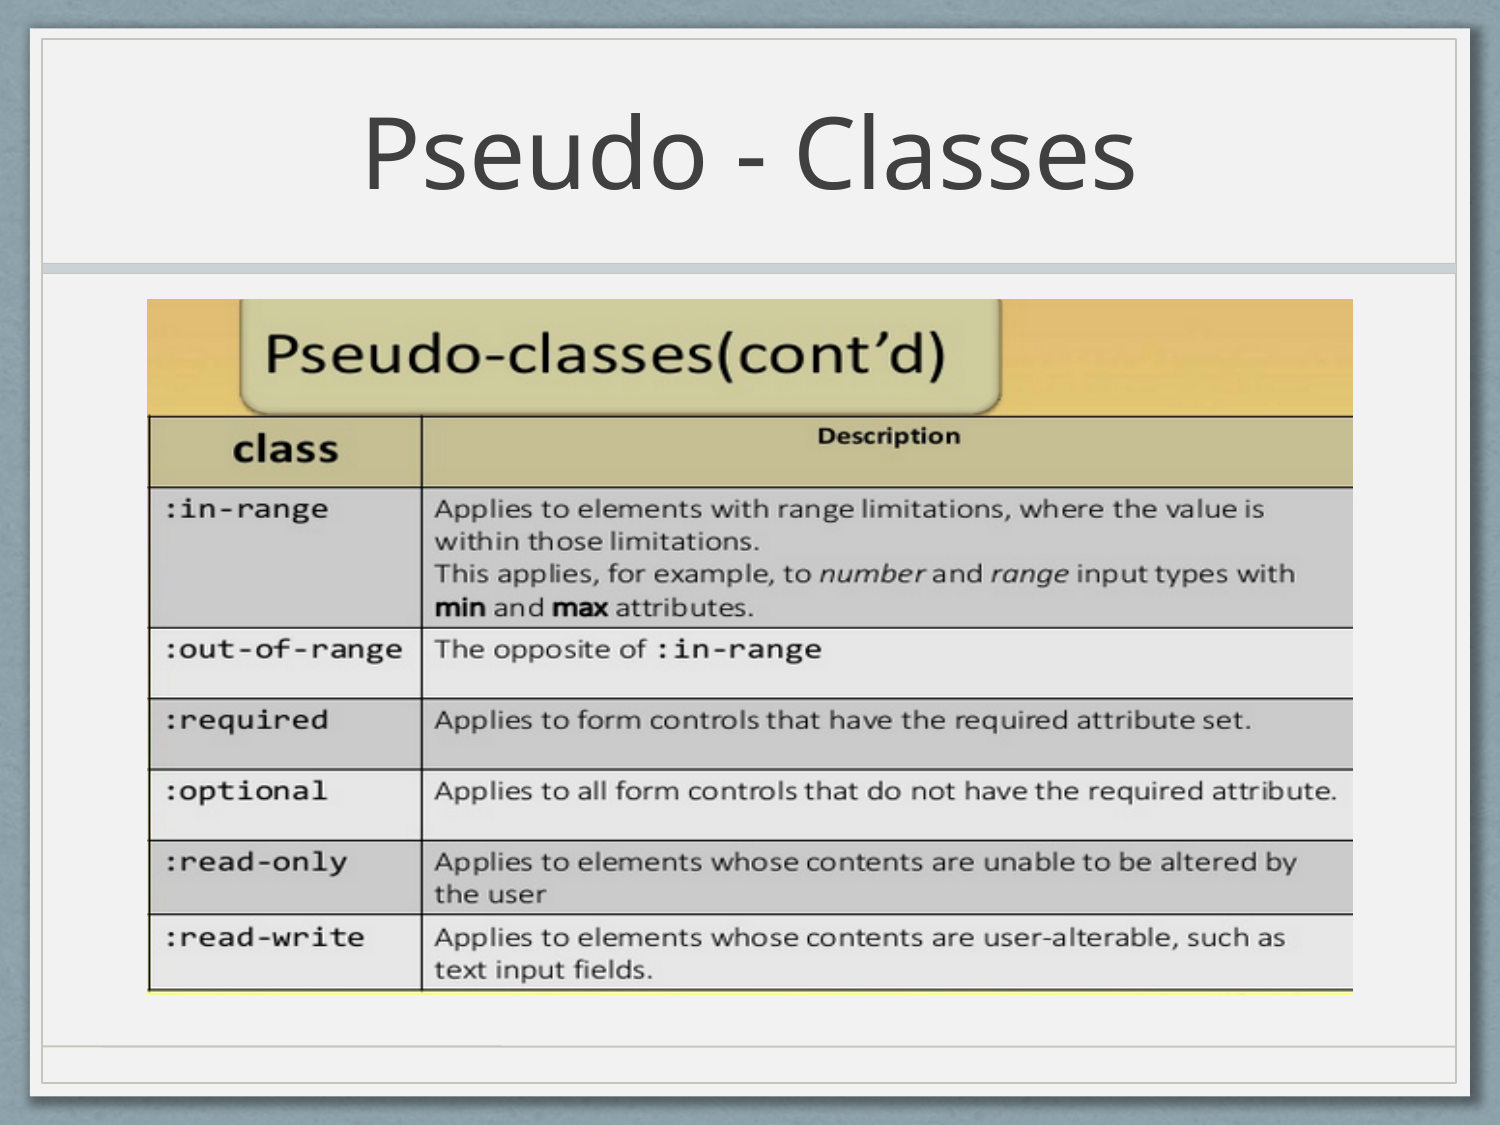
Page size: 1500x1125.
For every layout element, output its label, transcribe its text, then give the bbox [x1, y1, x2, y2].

title Pseudo - Classes [147, 40, 1353, 260]
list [147, 291, 1354, 996]
